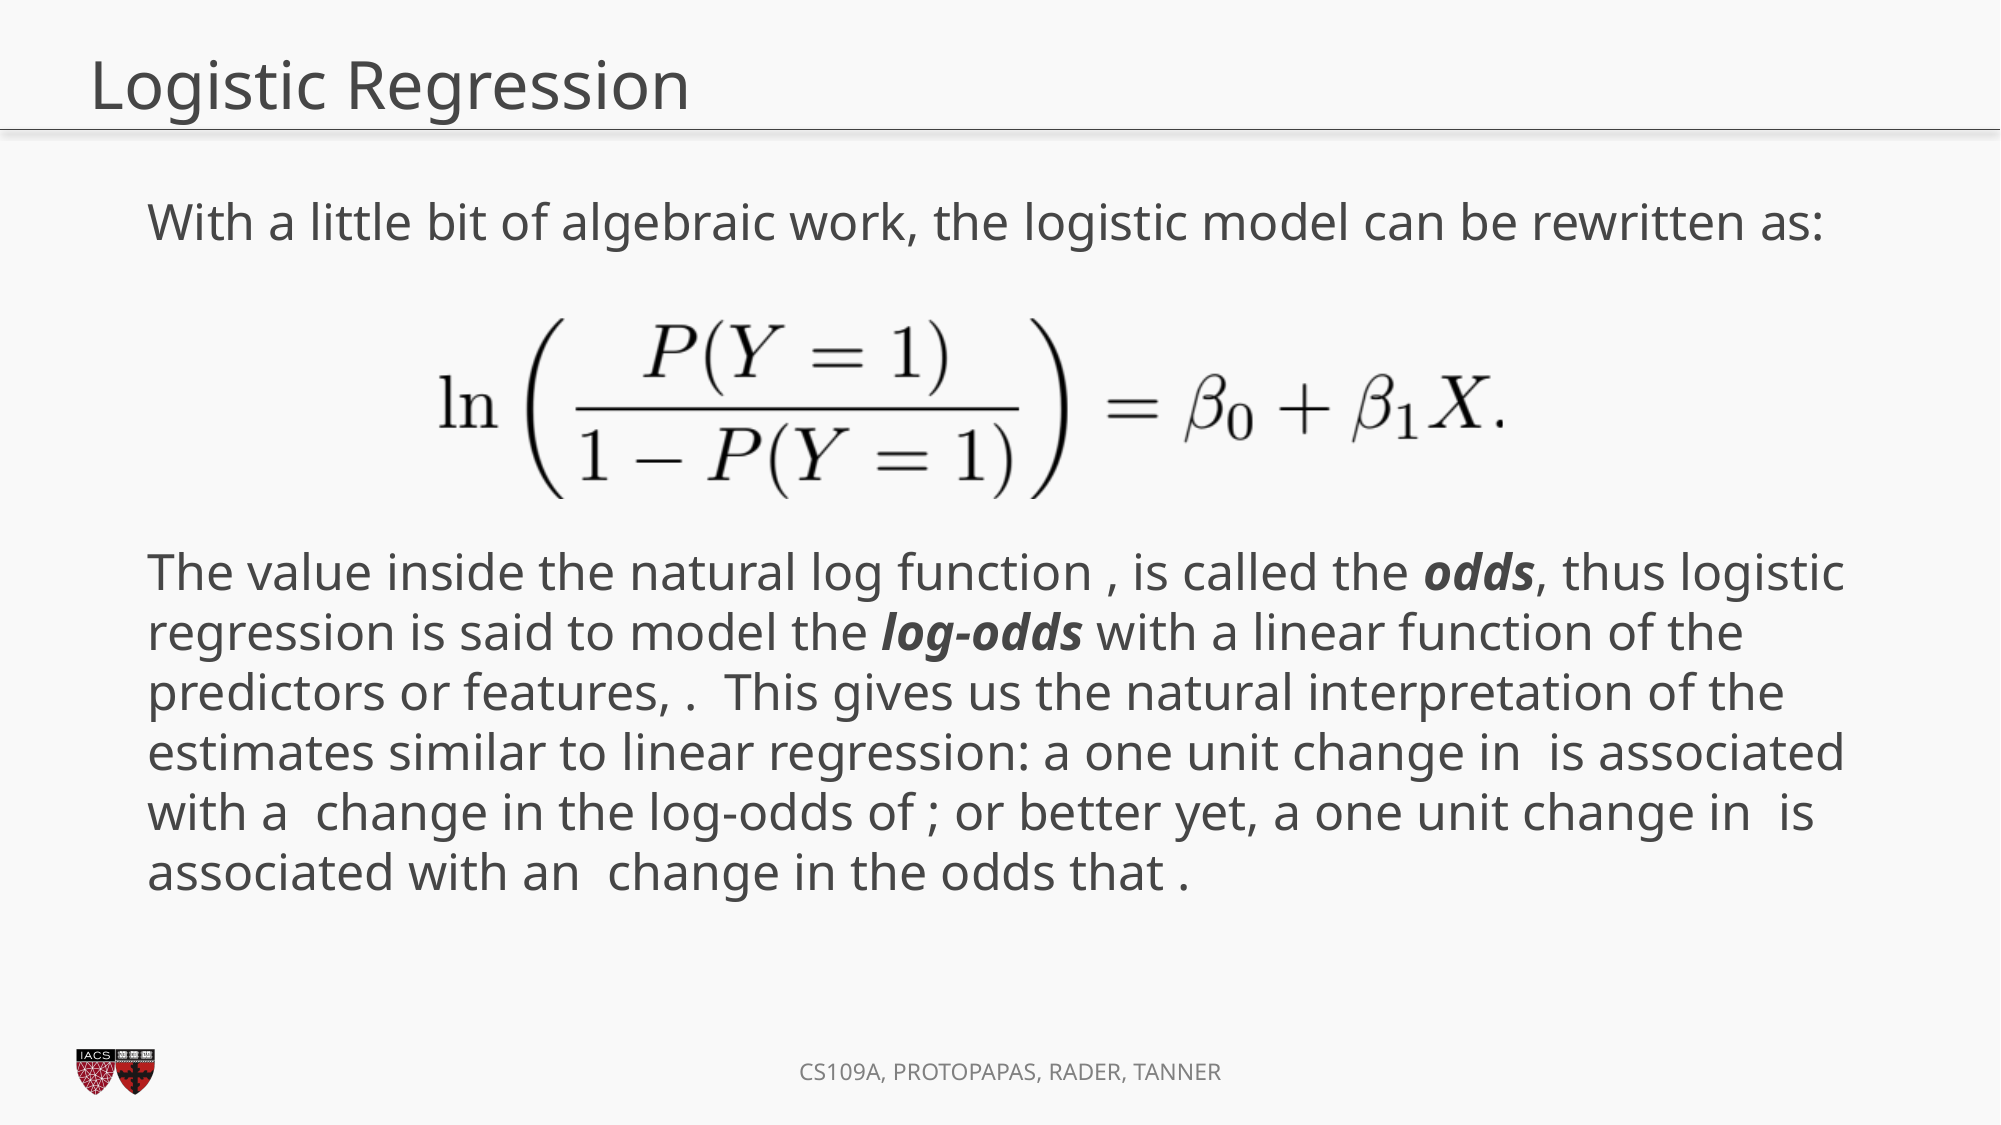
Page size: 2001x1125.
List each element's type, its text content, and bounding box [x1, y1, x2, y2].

title Logistic Regression [57, 35, 1943, 162]
picture [437, 317, 1503, 500]
picture [75, 1049, 155, 1095]
